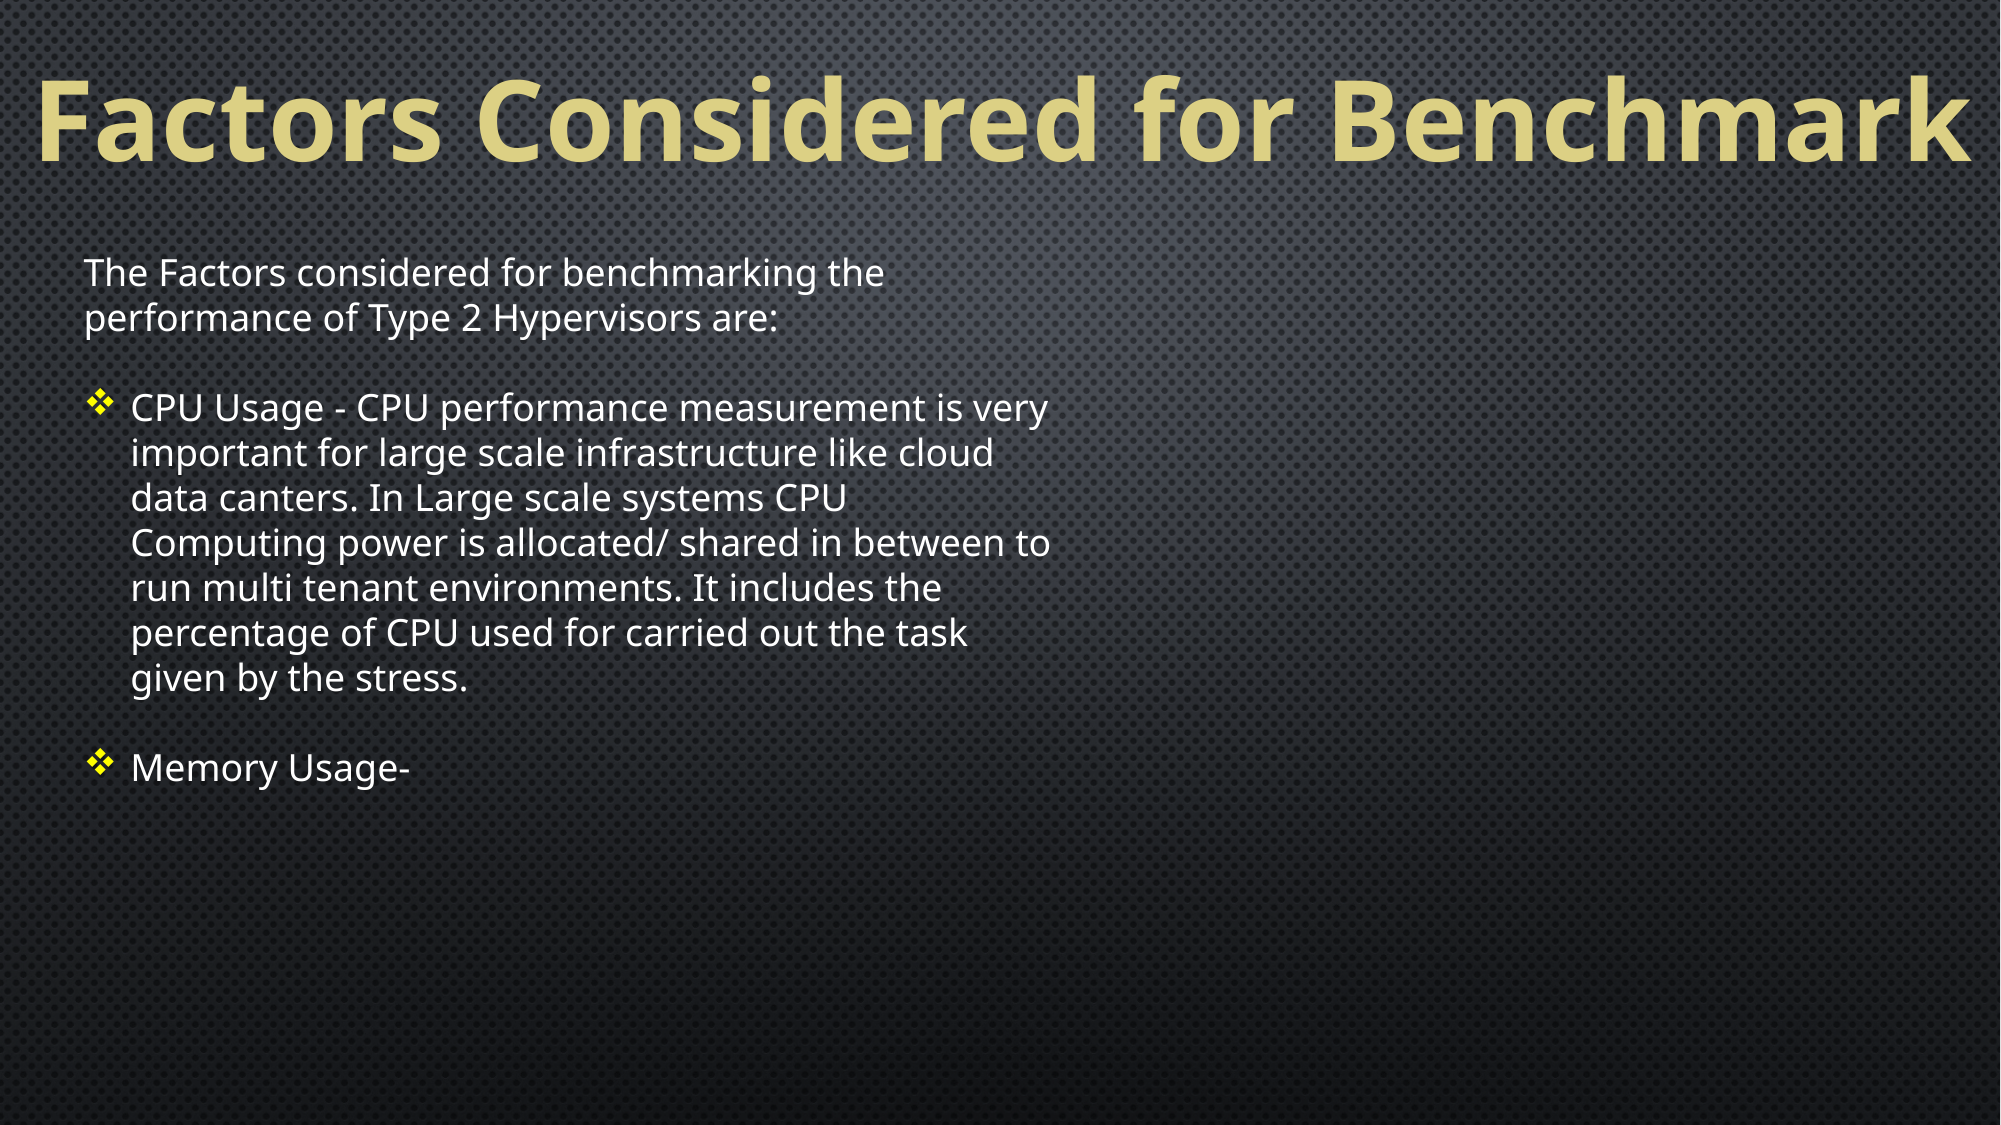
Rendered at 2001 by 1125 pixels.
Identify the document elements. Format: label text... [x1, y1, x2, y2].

text_box Factors Considered for Benchmark [17, 41, 2000, 192]
text_box The Factors considered for benchmarking the performance of Type 2 Hypervisors are: CPU Usage - CPU performance measurement is very important for large scale infrastructure like cloud data canters. In Large scale systems CPU Computing power is allocated/ shared in between to run multi tenant environments. It includes the percentage of CPU used for carried out the task given by the stress. Memory Usage- [68, 241, 1069, 797]
